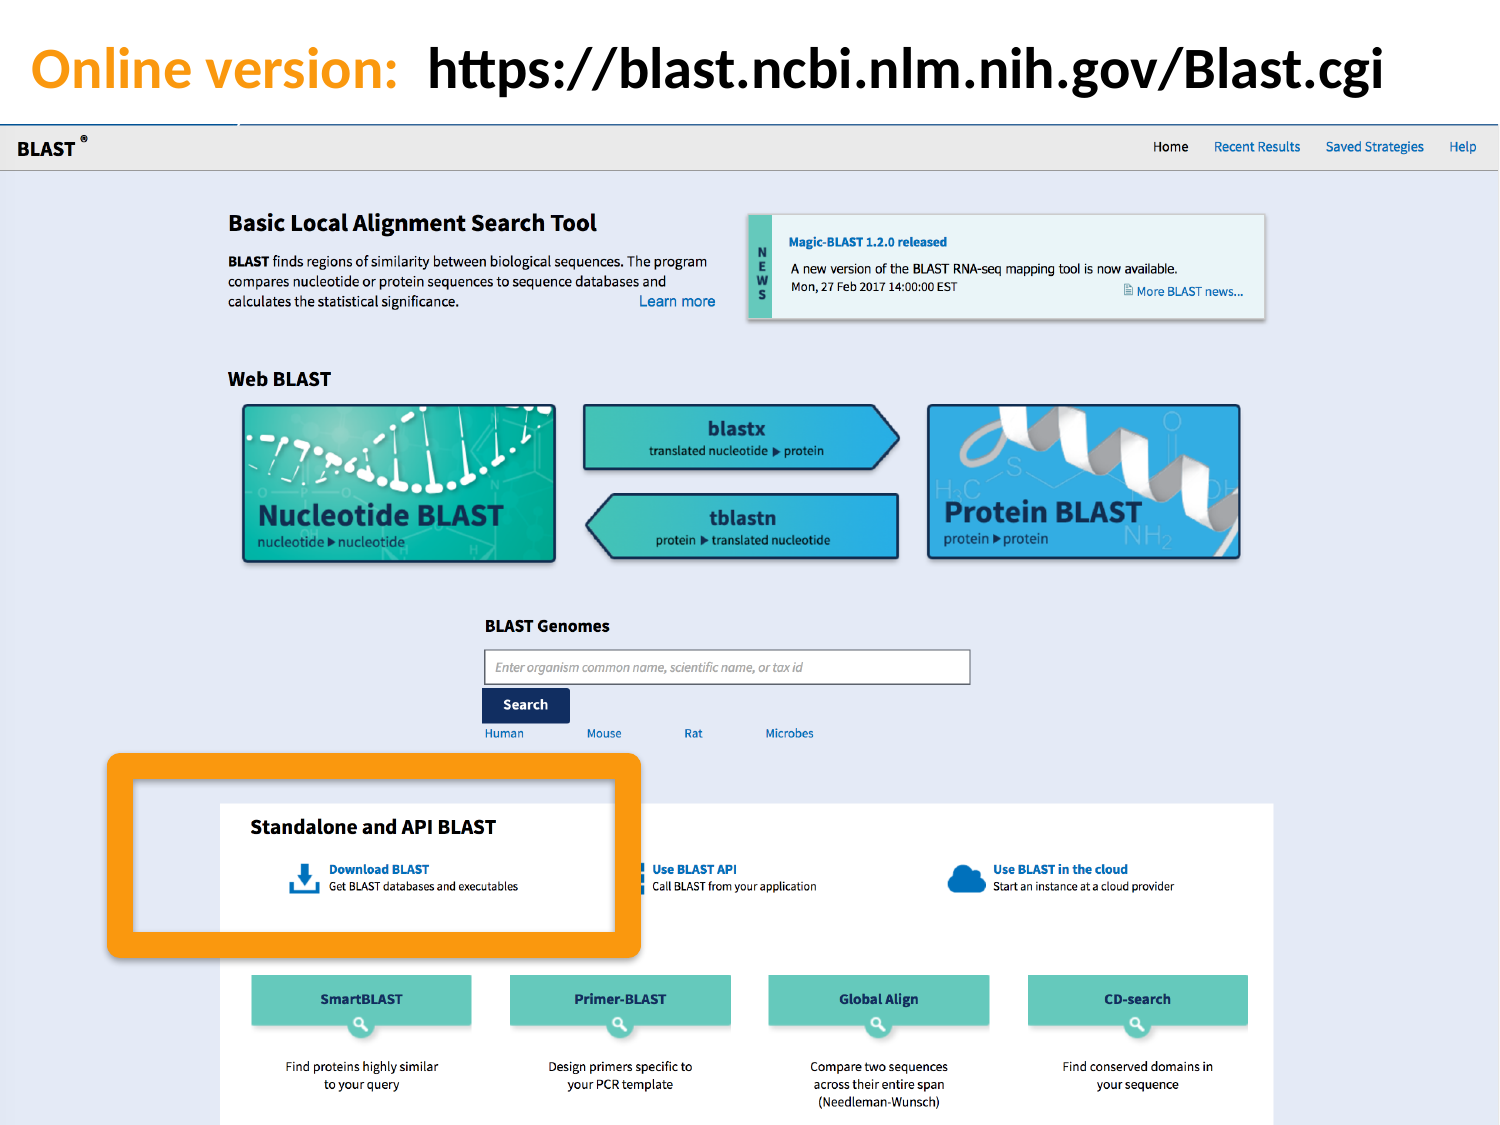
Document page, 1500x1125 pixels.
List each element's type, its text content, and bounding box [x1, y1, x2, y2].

picture [0, 123, 1500, 1125]
subtitle Online version: https://blast.ncbi.nlm.nih.gov/Blast.cgi [15, 22, 1500, 123]
